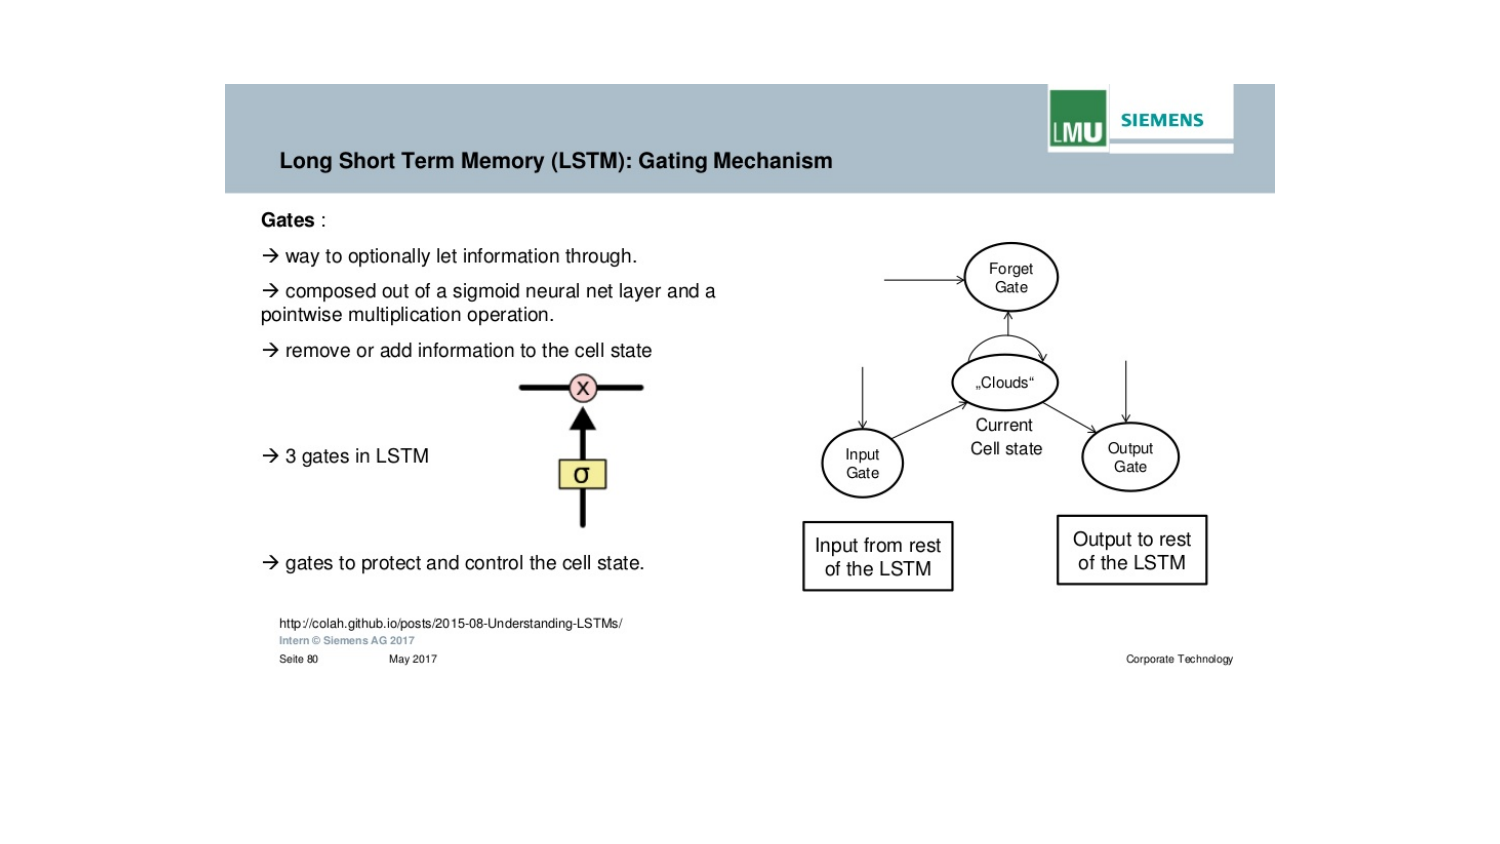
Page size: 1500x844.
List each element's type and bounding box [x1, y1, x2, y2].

picture [224, 84, 1276, 676]
